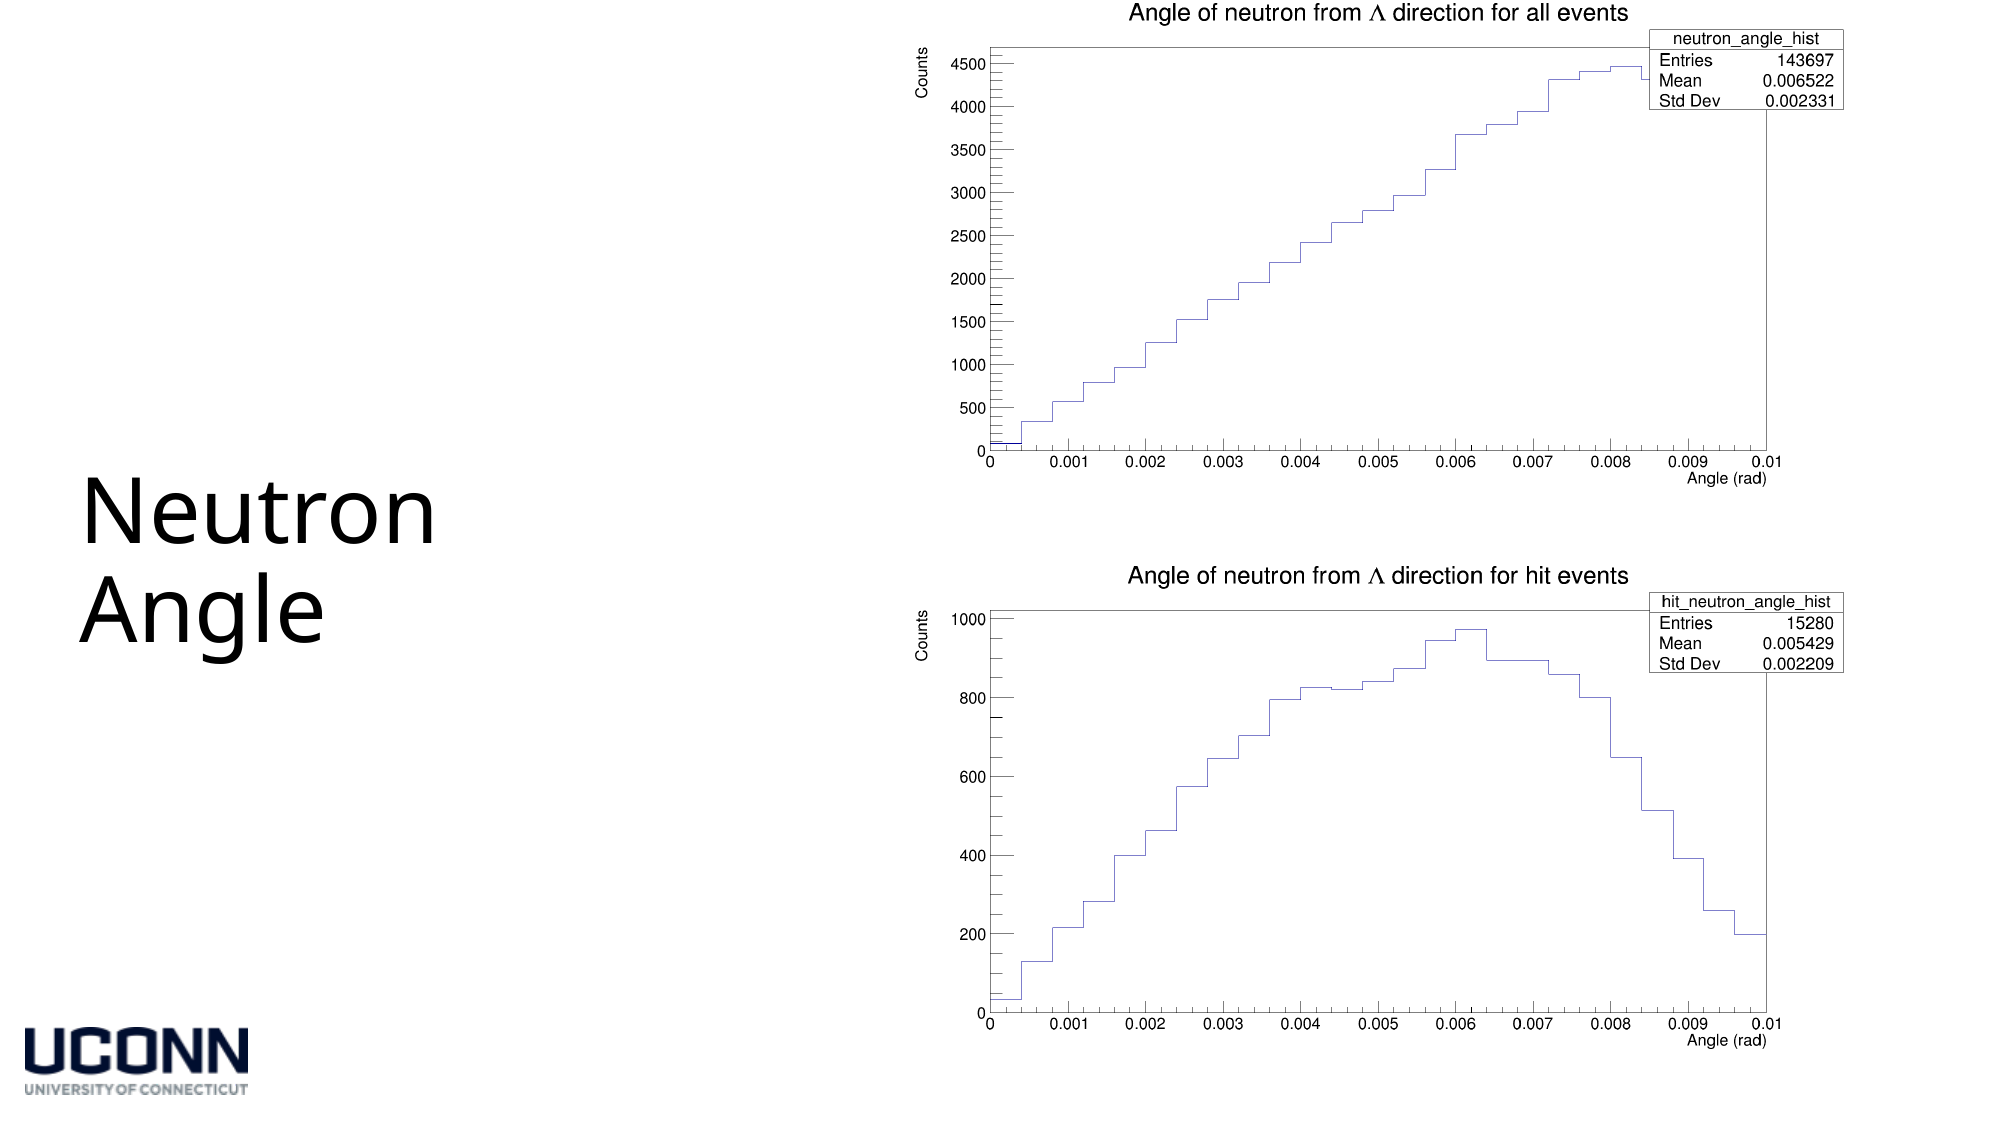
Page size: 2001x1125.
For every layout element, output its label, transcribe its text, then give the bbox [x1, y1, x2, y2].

picture [895, 0, 1857, 499]
title Neutron Angle [64, 452, 626, 674]
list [25, 1026, 249, 1096]
picture [895, 562, 1857, 1062]
